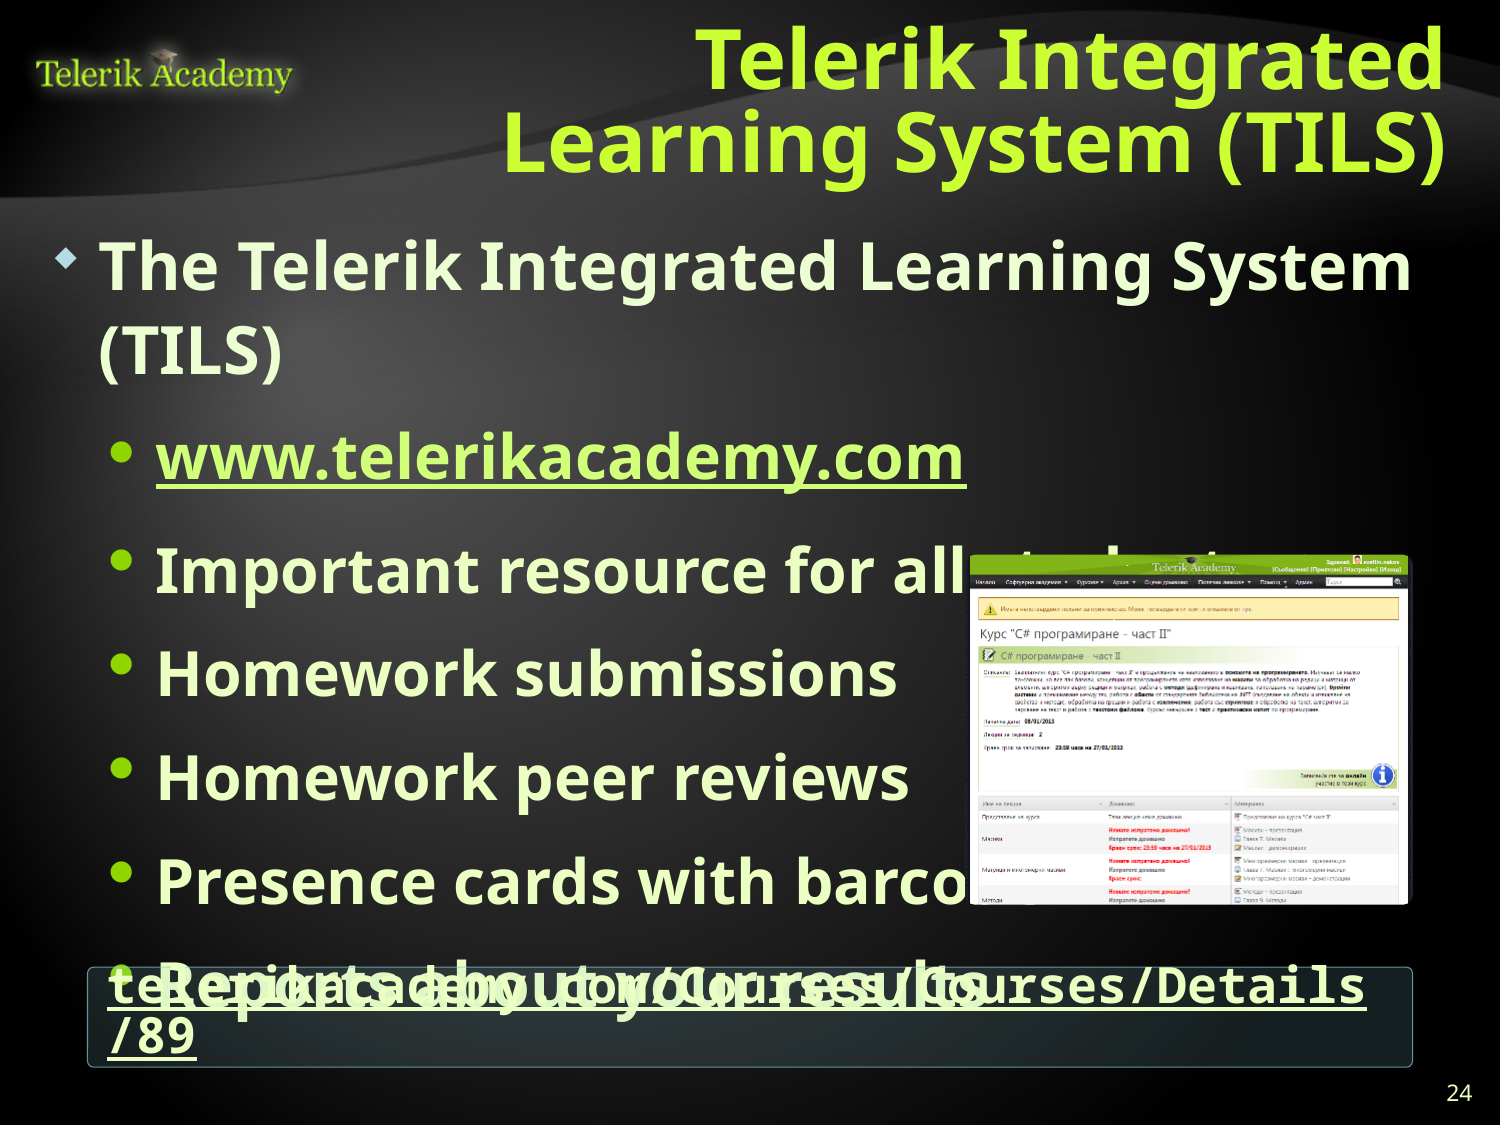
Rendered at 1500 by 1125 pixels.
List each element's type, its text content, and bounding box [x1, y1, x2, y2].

picture [0, 0, 1500, 1125]
title Telerik Integrated Learning System (TILS) [300, 37, 1463, 175]
slide_number 24 [1412, 1074, 1488, 1113]
text_box telerikacademy.com/Courses/Courses/Details/89 [87, 967, 1413, 1068]
list The Telerik Integrated Learning System (TILS) www.telerikacademy.com Important resource for all students Homework submissions Homework peer reviews Presence cards with barcode Reports about your results [37, 212, 1463, 1100]
